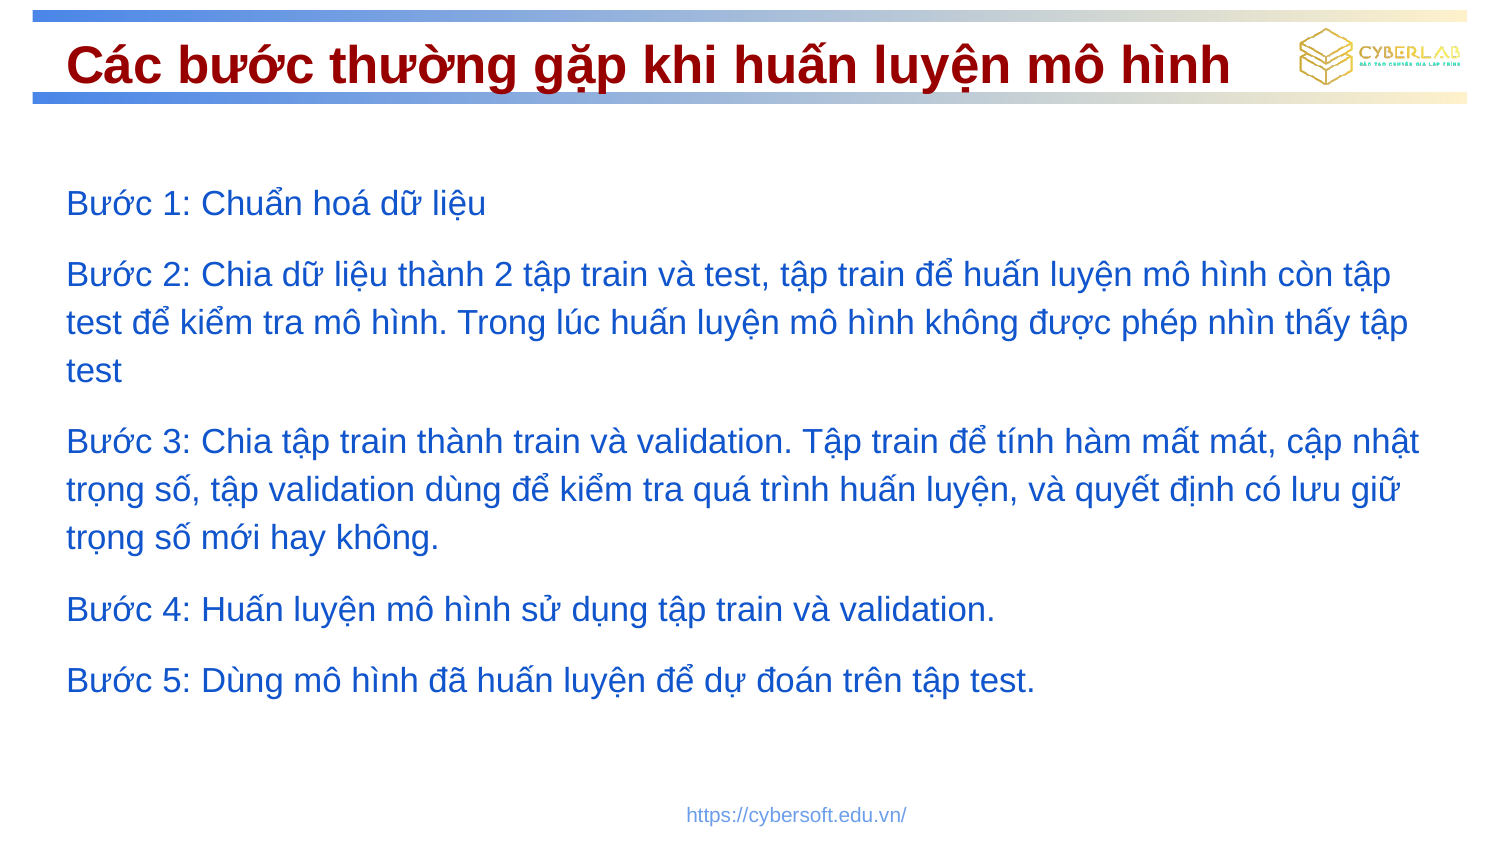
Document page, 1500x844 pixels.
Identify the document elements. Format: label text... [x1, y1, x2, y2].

list Bước 1: Chuẩn hoá dữ liệu Bước 2: Chia dữ liệu thành 2 tập train và test, tập train để huấn luyện mô hình còn tập test để kiểm tra mô hình. Trong lúc huấn luyện mô hình không được phép nhìn thấy tập test Bước 3: Chia tập train thành train và validation. Tập train để tính hàm mất mát, cập nhật trọng số, tập validation dùng để kiểm tra quá trình huấn luyện, và quyết định có lưu giữ trọng số mới hay không. Bước 4: Huấn luyện mô hình sử dụng tập train và validation. Bước 5: Dùng mô hình đã huấn luyện để dự đoán trên tập test. [51, 159, 1449, 720]
title Các bước thường gặp khi huấn luyện mô hình [51, 15, 1449, 110]
picture [1449, 28, 1468, 85]
